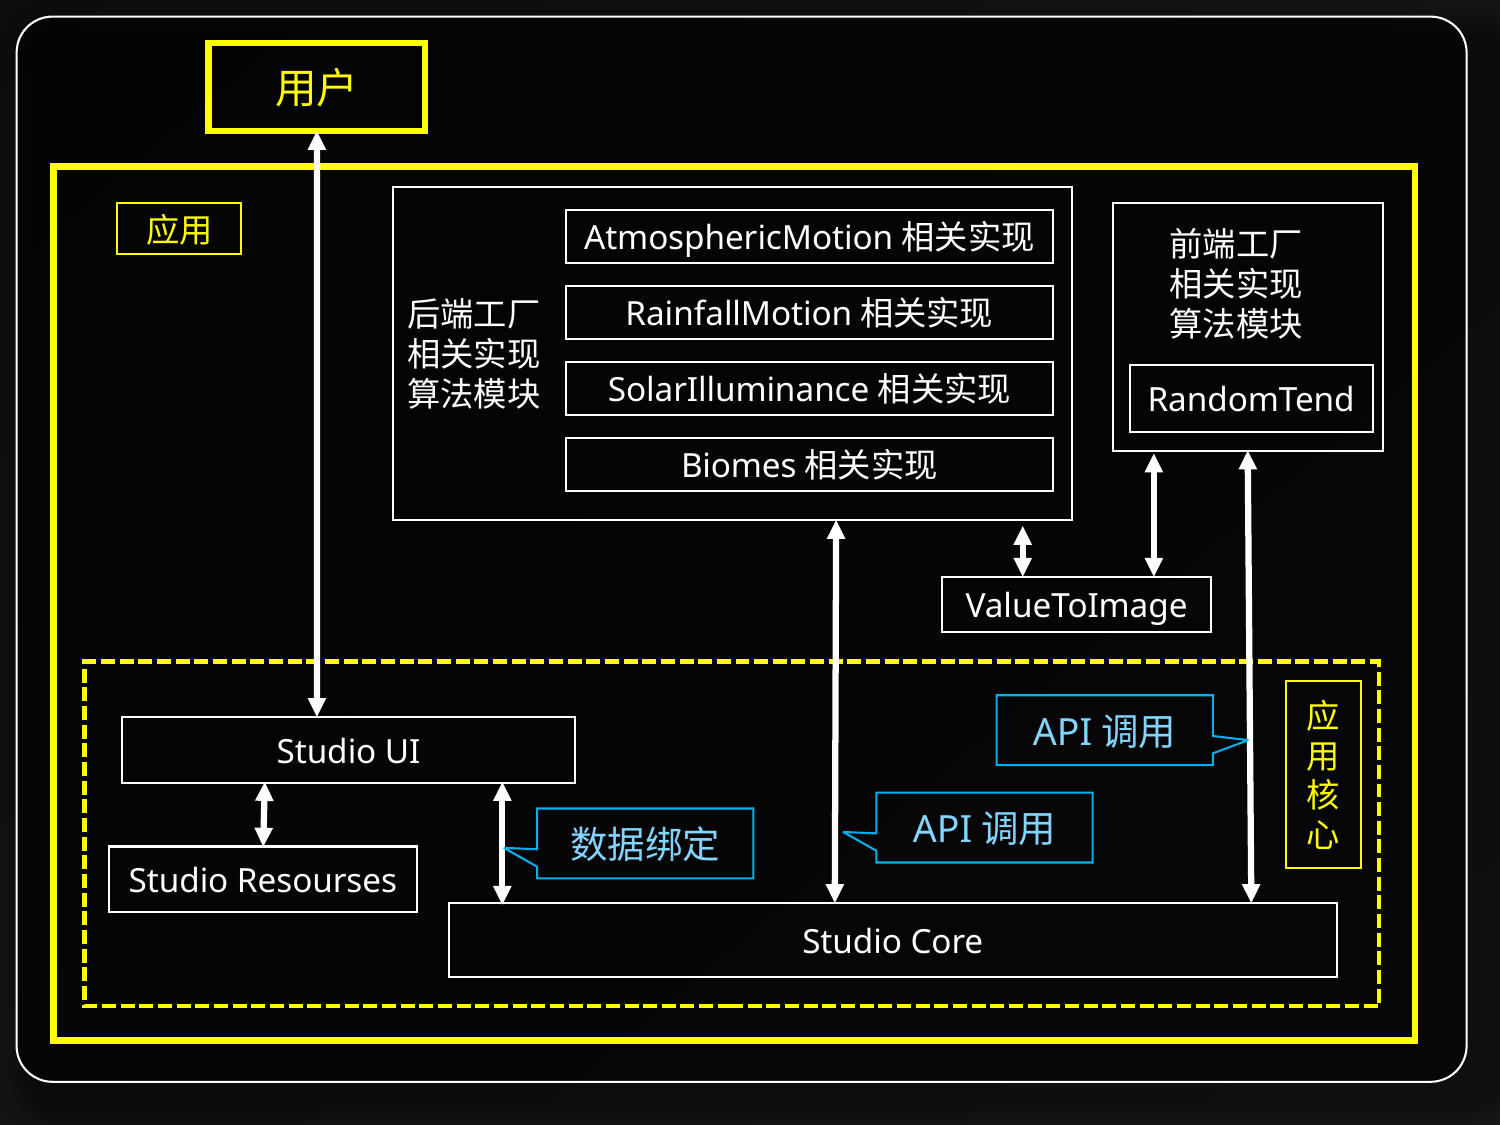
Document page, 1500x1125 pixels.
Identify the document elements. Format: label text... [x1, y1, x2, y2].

text_box 用户 [208, 42, 426, 132]
text_box ValueToImage [941, 576, 1212, 633]
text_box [1112, 203, 1383, 451]
text_box Studio Resourses [108, 845, 418, 913]
text_box [15, 15, 1468, 1083]
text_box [392, 186, 1073, 521]
text_box 应用 [116, 202, 242, 255]
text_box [1247, 451, 1252, 903]
text_box 数据绑定 [503, 807, 755, 880]
text_box [52, 165, 1416, 1042]
text_box 应用核心 [1285, 680, 1362, 869]
text_box API调用 [995, 694, 1247, 767]
text_box Studio UI [121, 716, 576, 784]
text_box API调用 [842, 791, 1094, 864]
text_box Studio Core [448, 902, 1338, 978]
text_box [84, 661, 1380, 1007]
